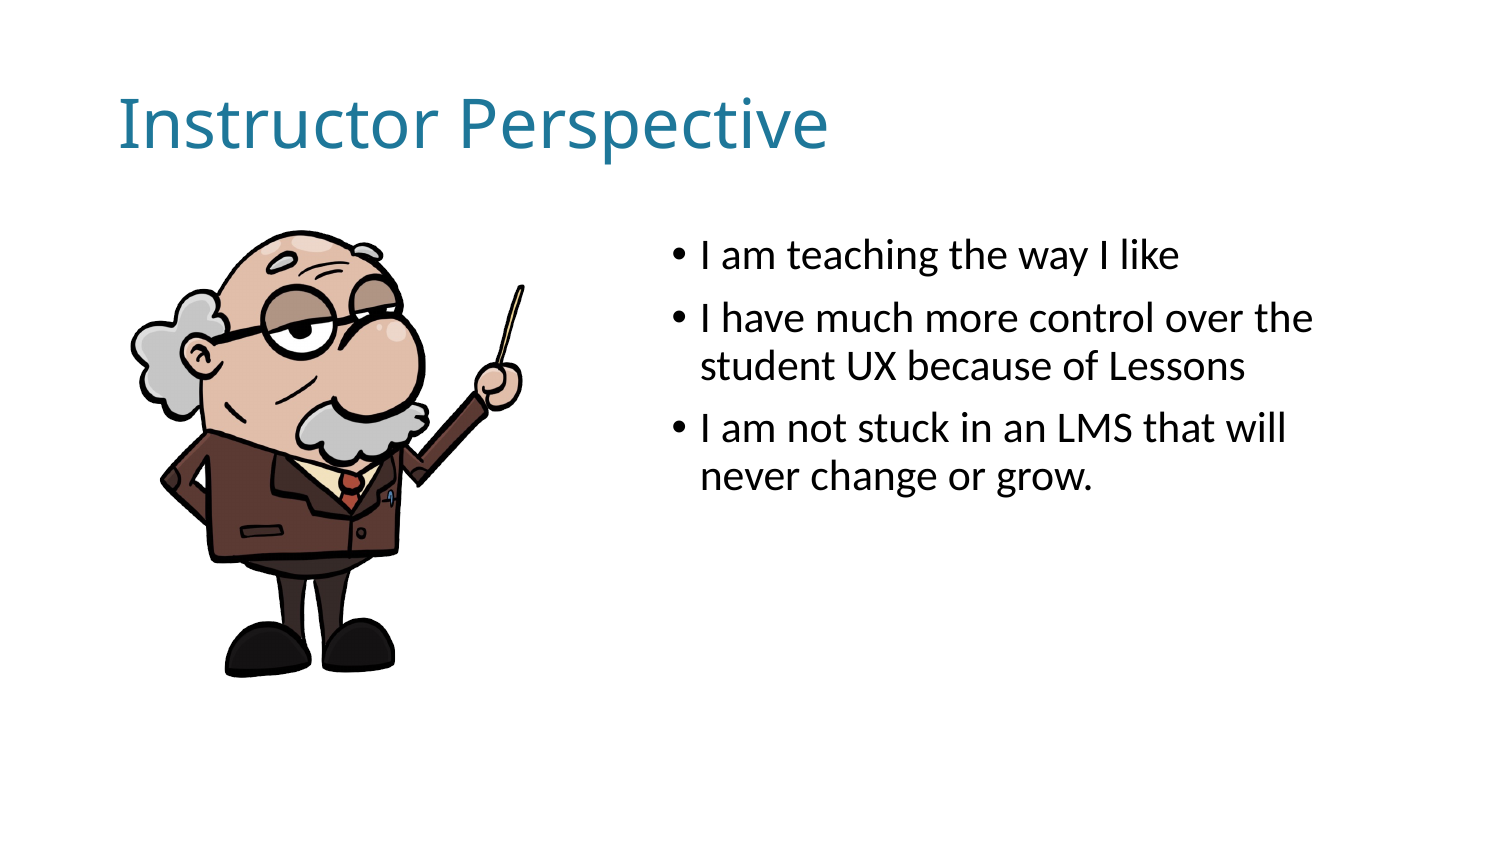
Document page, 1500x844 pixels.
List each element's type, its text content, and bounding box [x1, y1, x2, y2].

list I am teaching the way I like I have much more control over the student UX because of Lessons I am not stuck in an LMS that will never change or grow. [656, 224, 1397, 760]
title Instructor Perspective [103, 44, 1397, 208]
picture [15, 159, 579, 723]
